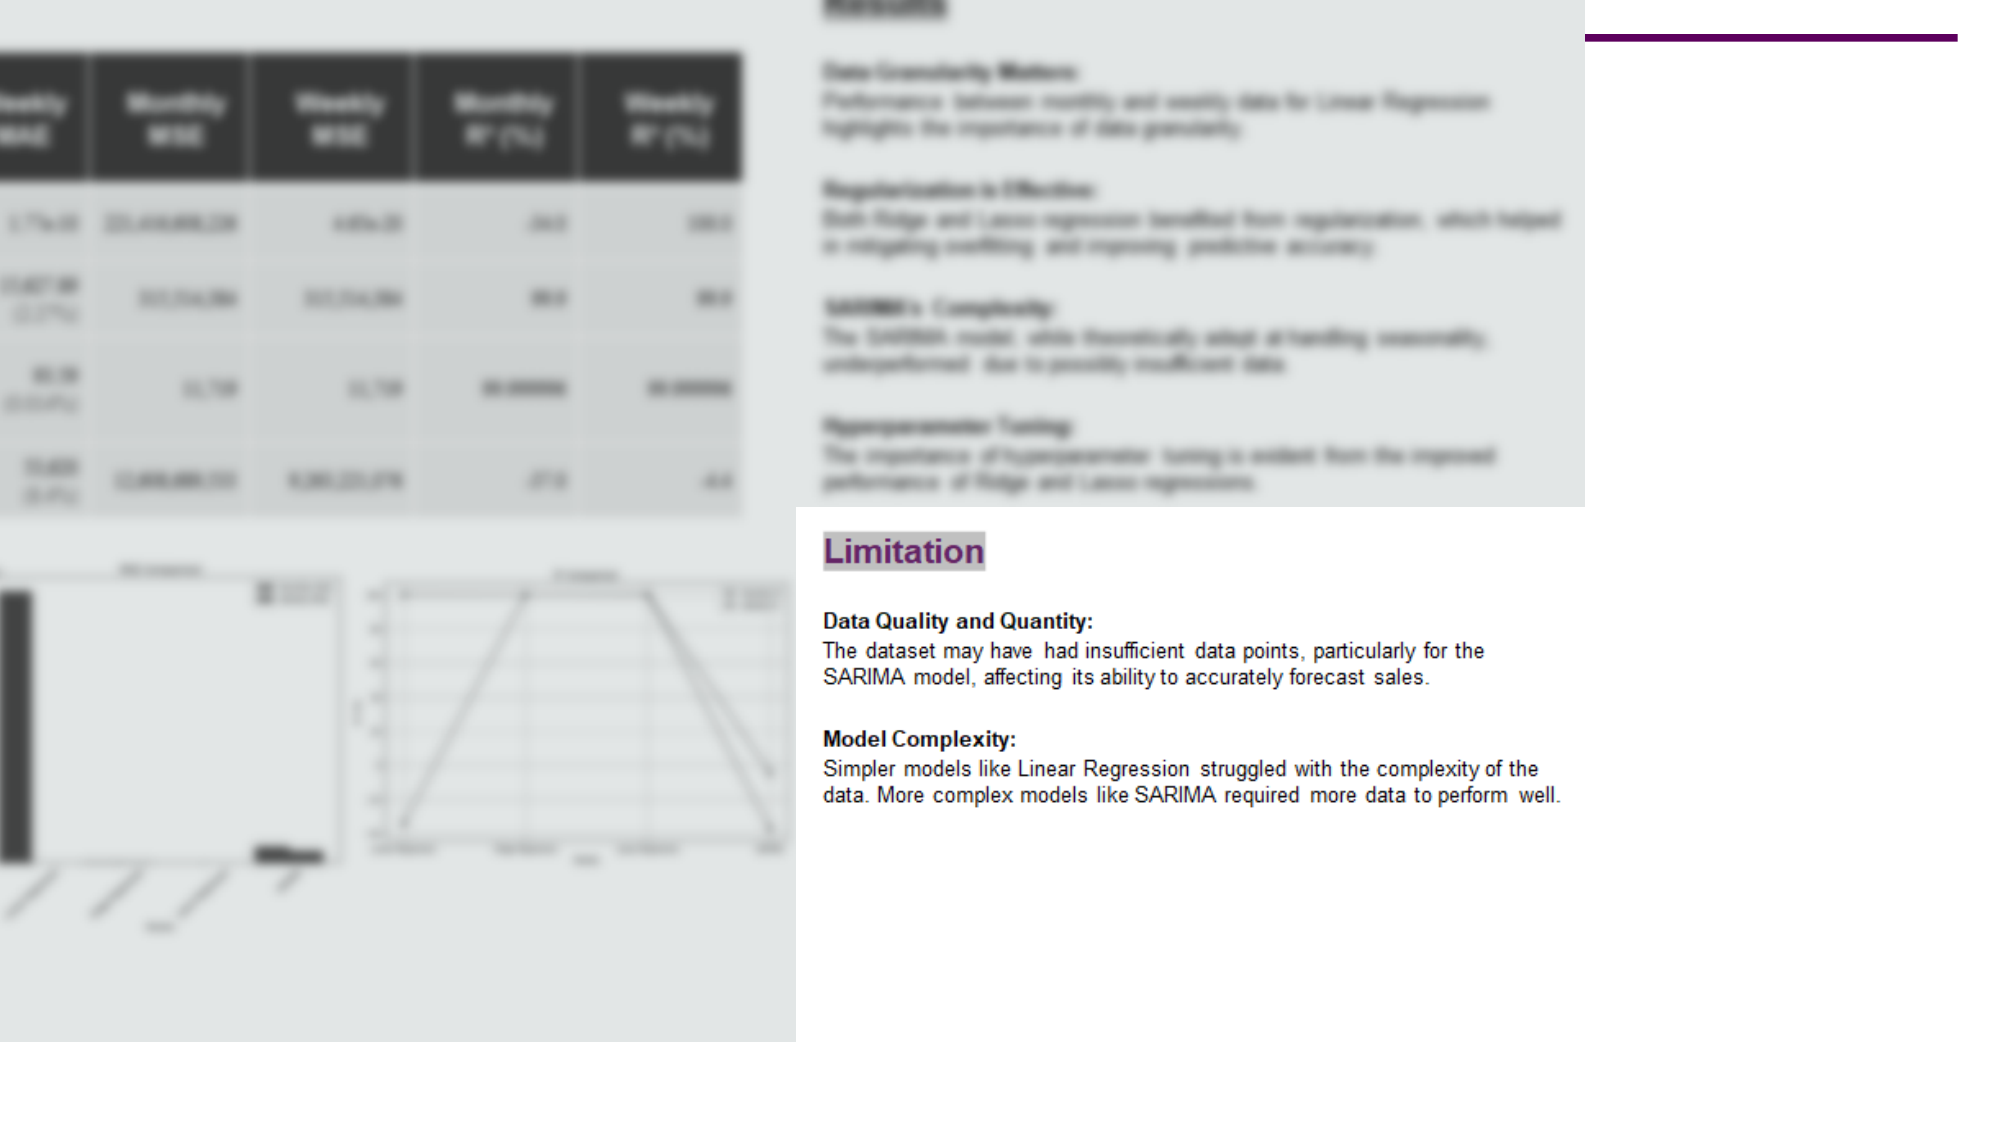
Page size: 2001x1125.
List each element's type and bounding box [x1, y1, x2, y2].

picture [0, 0, 1586, 1042]
